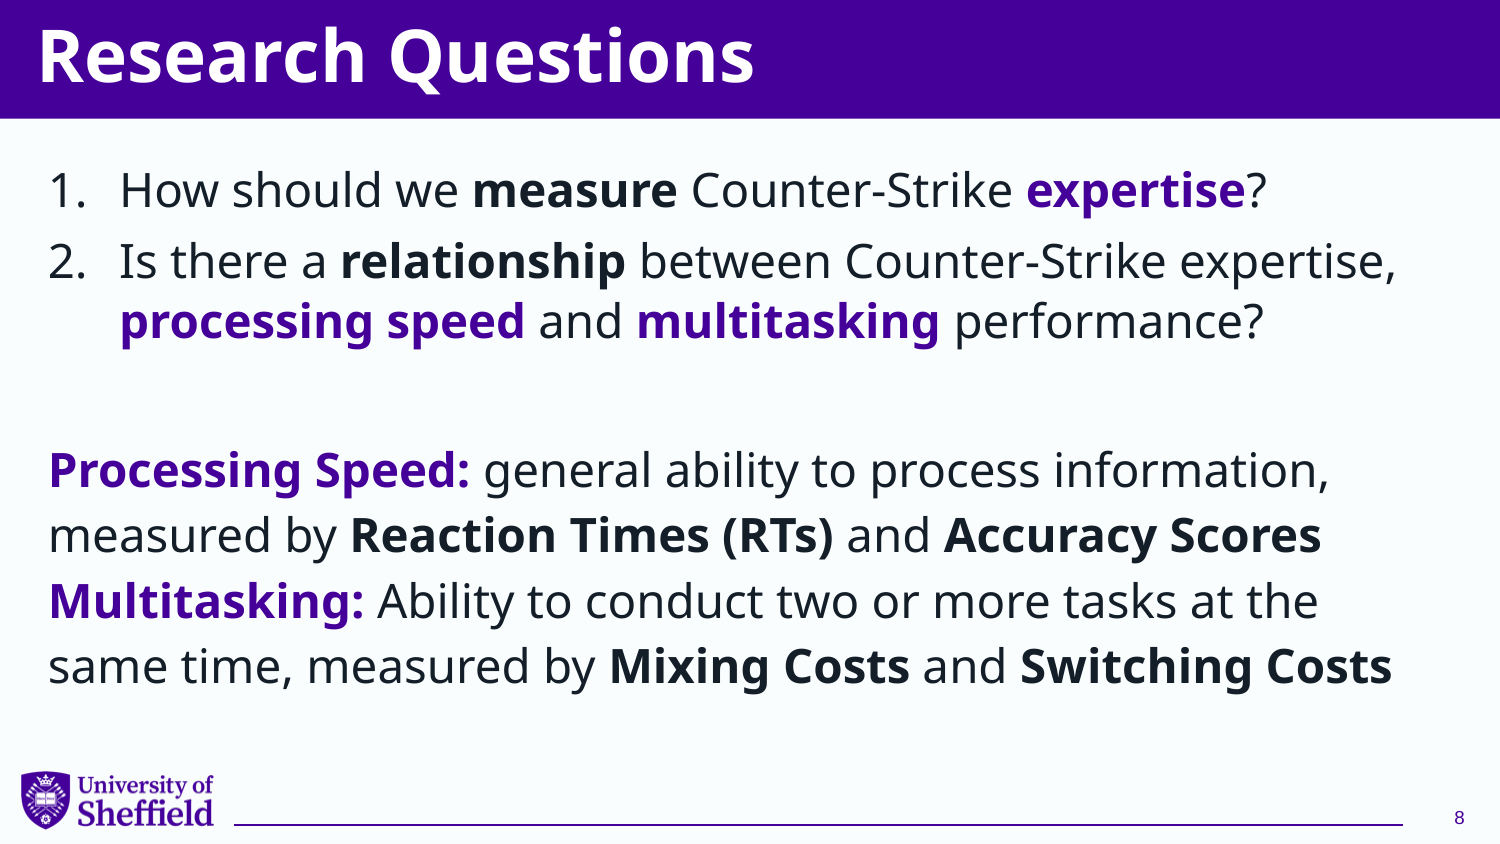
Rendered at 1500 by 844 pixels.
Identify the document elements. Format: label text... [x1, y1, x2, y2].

list How should we measure Counter-Strike expertise? Is there a relationship between Counter-Strike expertise, processing speed and multitasking performance? Processing Speed: general ability to process information, measured by Reaction Times (RTs) and Accuracy Scores Multitasking: Ability to conduct two or more tasks at the same time, measured by Mixing Costs and Switching Costs [21, 141, 1468, 811]
picture [21, 811, 214, 830]
slide_number 8 [1402, 786, 1480, 844]
title Research Questions [21, 12, 1366, 107]
